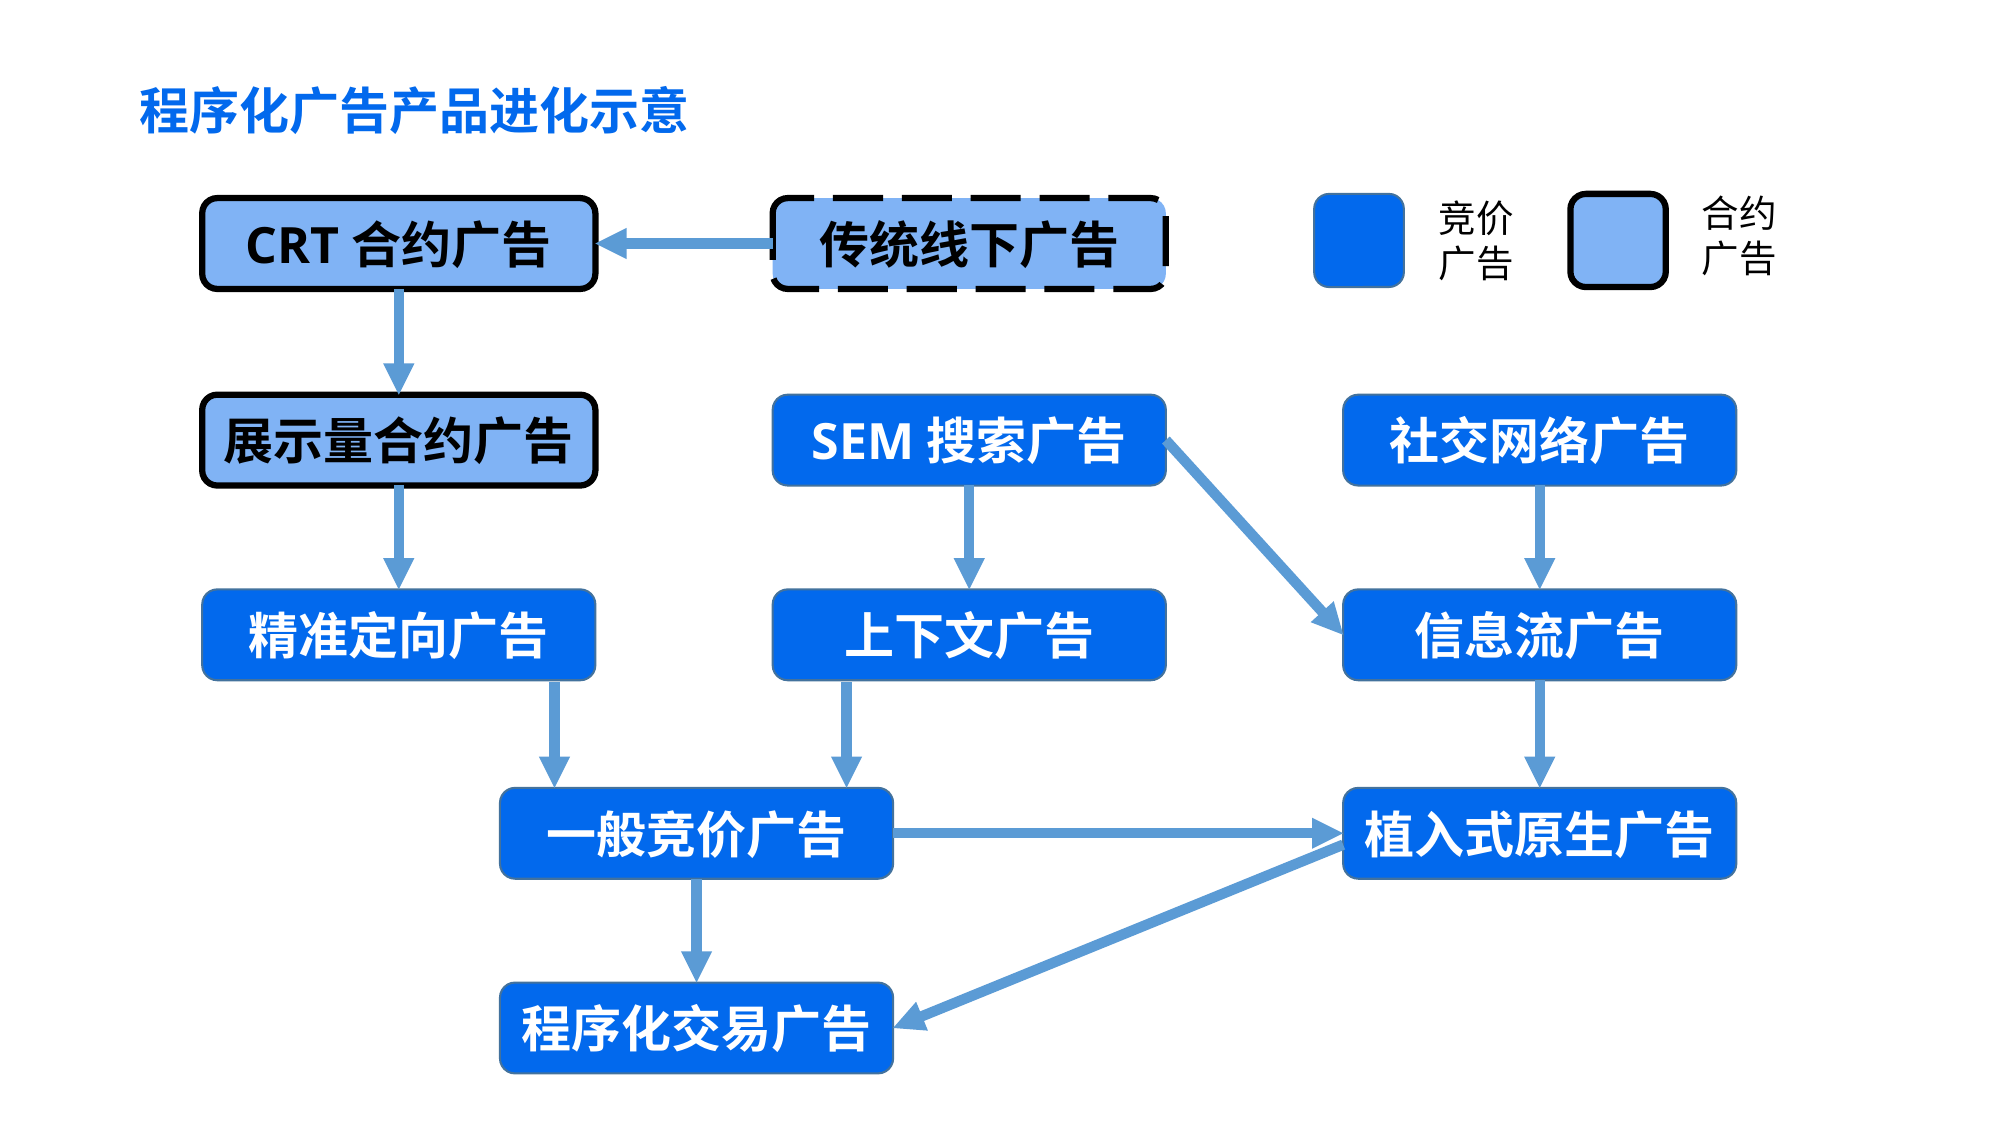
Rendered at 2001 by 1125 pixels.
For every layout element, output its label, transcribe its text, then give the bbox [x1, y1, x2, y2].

text_box CRT合约广告 [201, 197, 597, 290]
text_box [1569, 192, 1667, 289]
text_box [1313, 192, 1405, 289]
text_box 合约广告 [1686, 182, 1801, 288]
text_box 程序化广告产品进化示意 [124, 72, 1323, 148]
text_box 植入式原生广告 [1342, 786, 1738, 880]
text_box 上下文广告 [771, 588, 1167, 682]
text_box 社交网络广告 [1342, 393, 1738, 487]
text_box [893, 844, 1344, 1028]
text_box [1165, 440, 1344, 635]
text_box 展示量合约广告 [201, 393, 597, 487]
text_box 传统线下广告 [771, 197, 1167, 290]
text_box 信息流广告 [1342, 588, 1738, 682]
text_box 一般竞价广告 [498, 786, 895, 880]
text_box 程序化交易广告 [498, 981, 895, 1075]
text_box 精准定向广告 [201, 588, 597, 682]
text_box 竞价广告 [1423, 187, 1538, 293]
text_box SEM搜索广告 [771, 393, 1167, 487]
